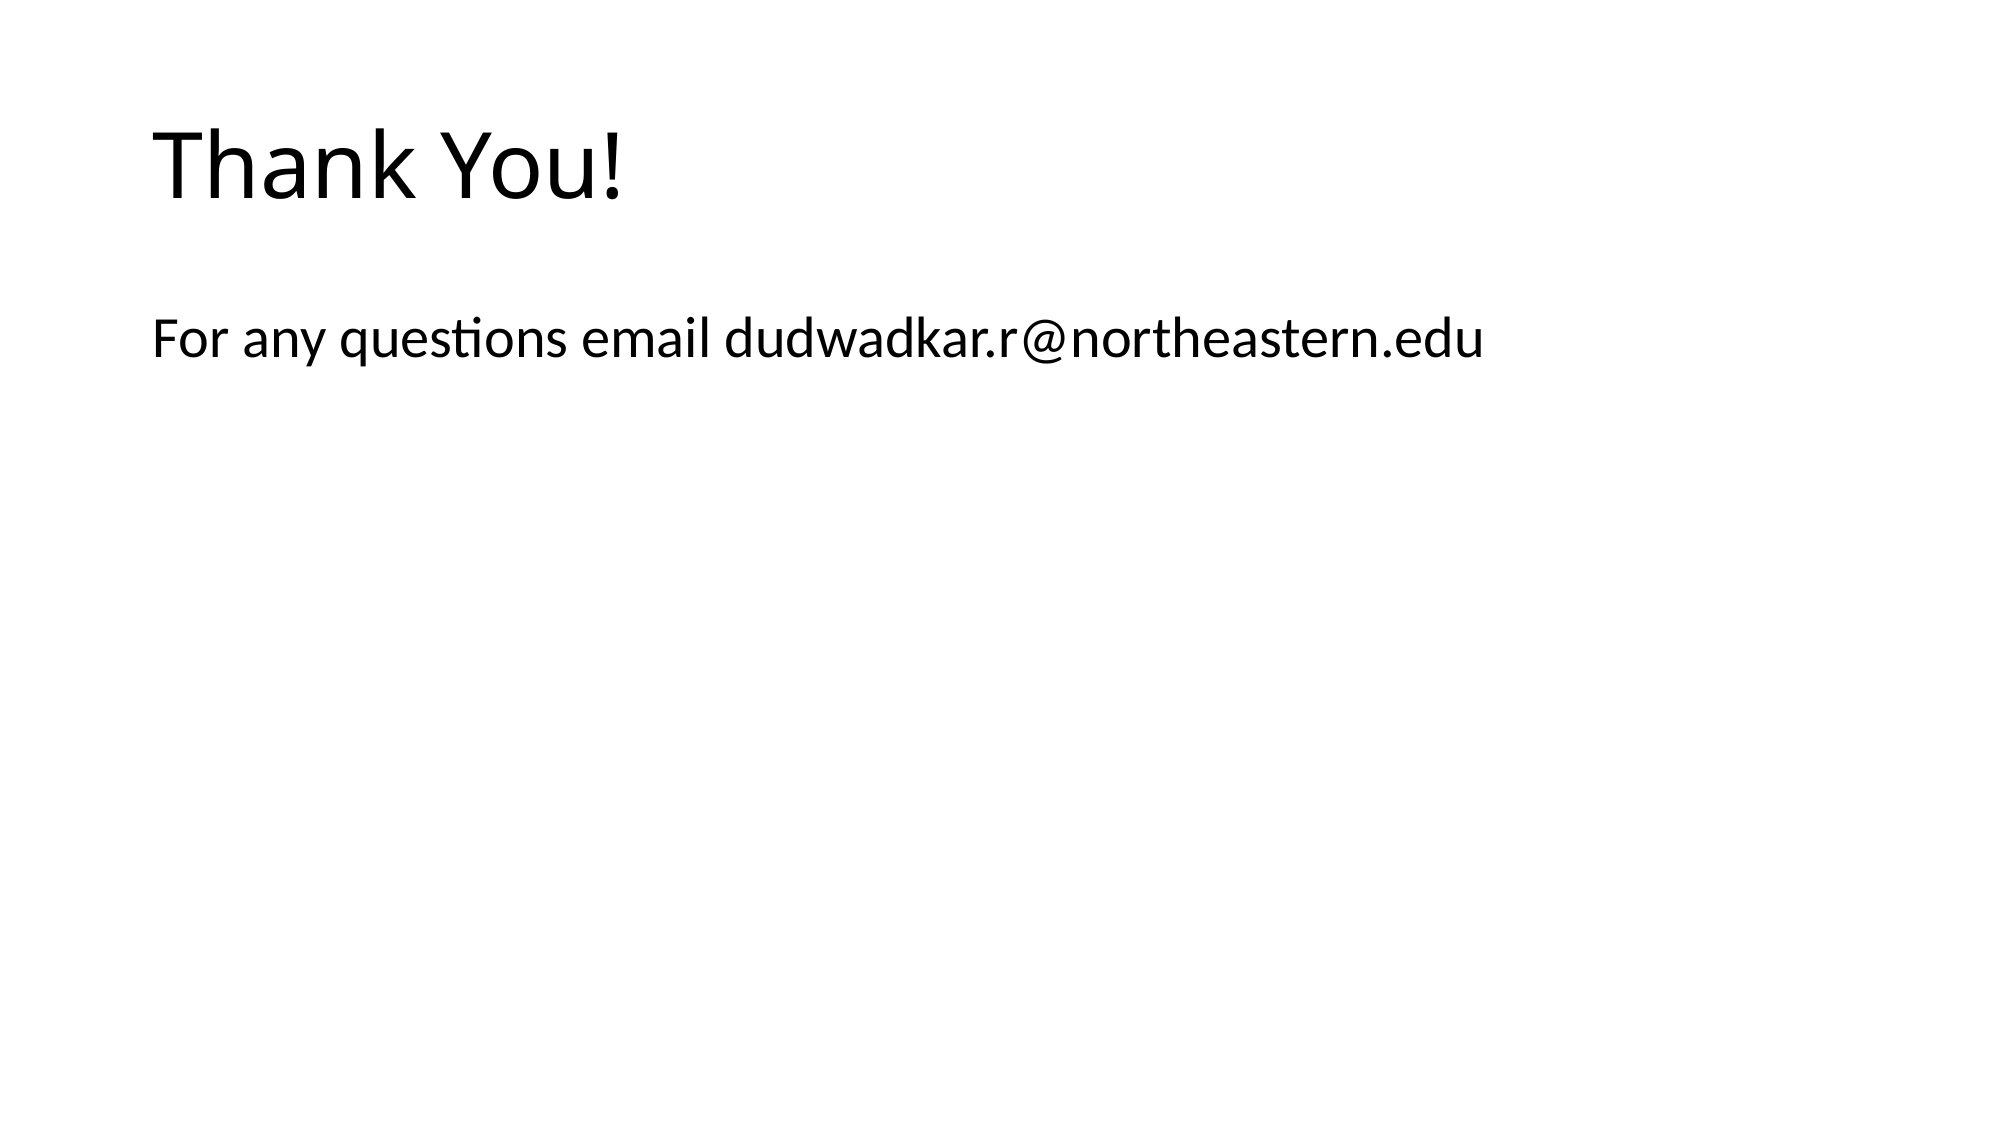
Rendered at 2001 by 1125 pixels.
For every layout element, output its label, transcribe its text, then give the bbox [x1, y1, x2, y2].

title Thank You! [137, 59, 1863, 278]
list For any questions email dudwadkar.r@northeastern.edu [137, 299, 1863, 1014]
